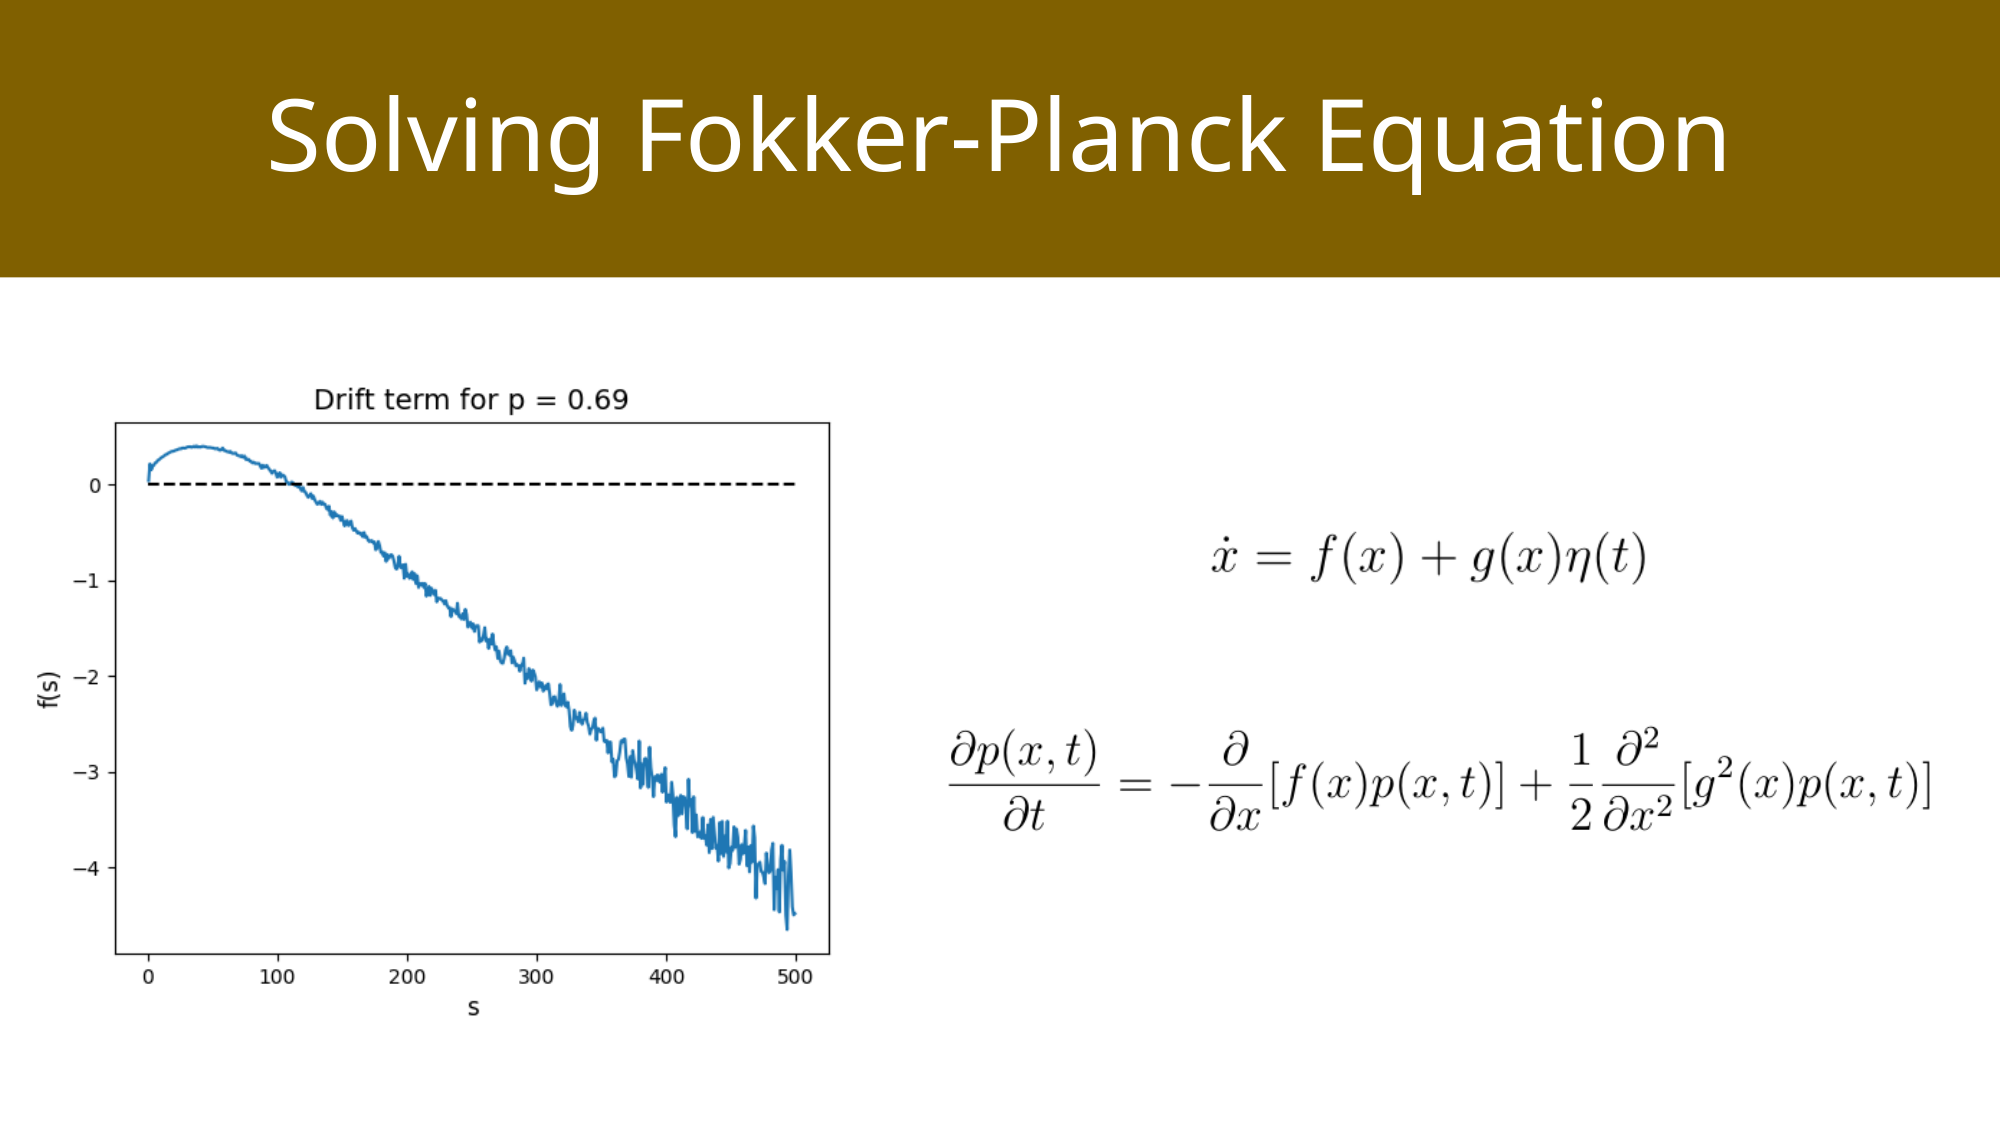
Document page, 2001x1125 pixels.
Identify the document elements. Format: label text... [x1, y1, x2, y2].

title Solving Fokker-Planck Equation [0, 0, 2000, 278]
picture [1158, 503, 1693, 622]
picture [0, 339, 1952, 1030]
